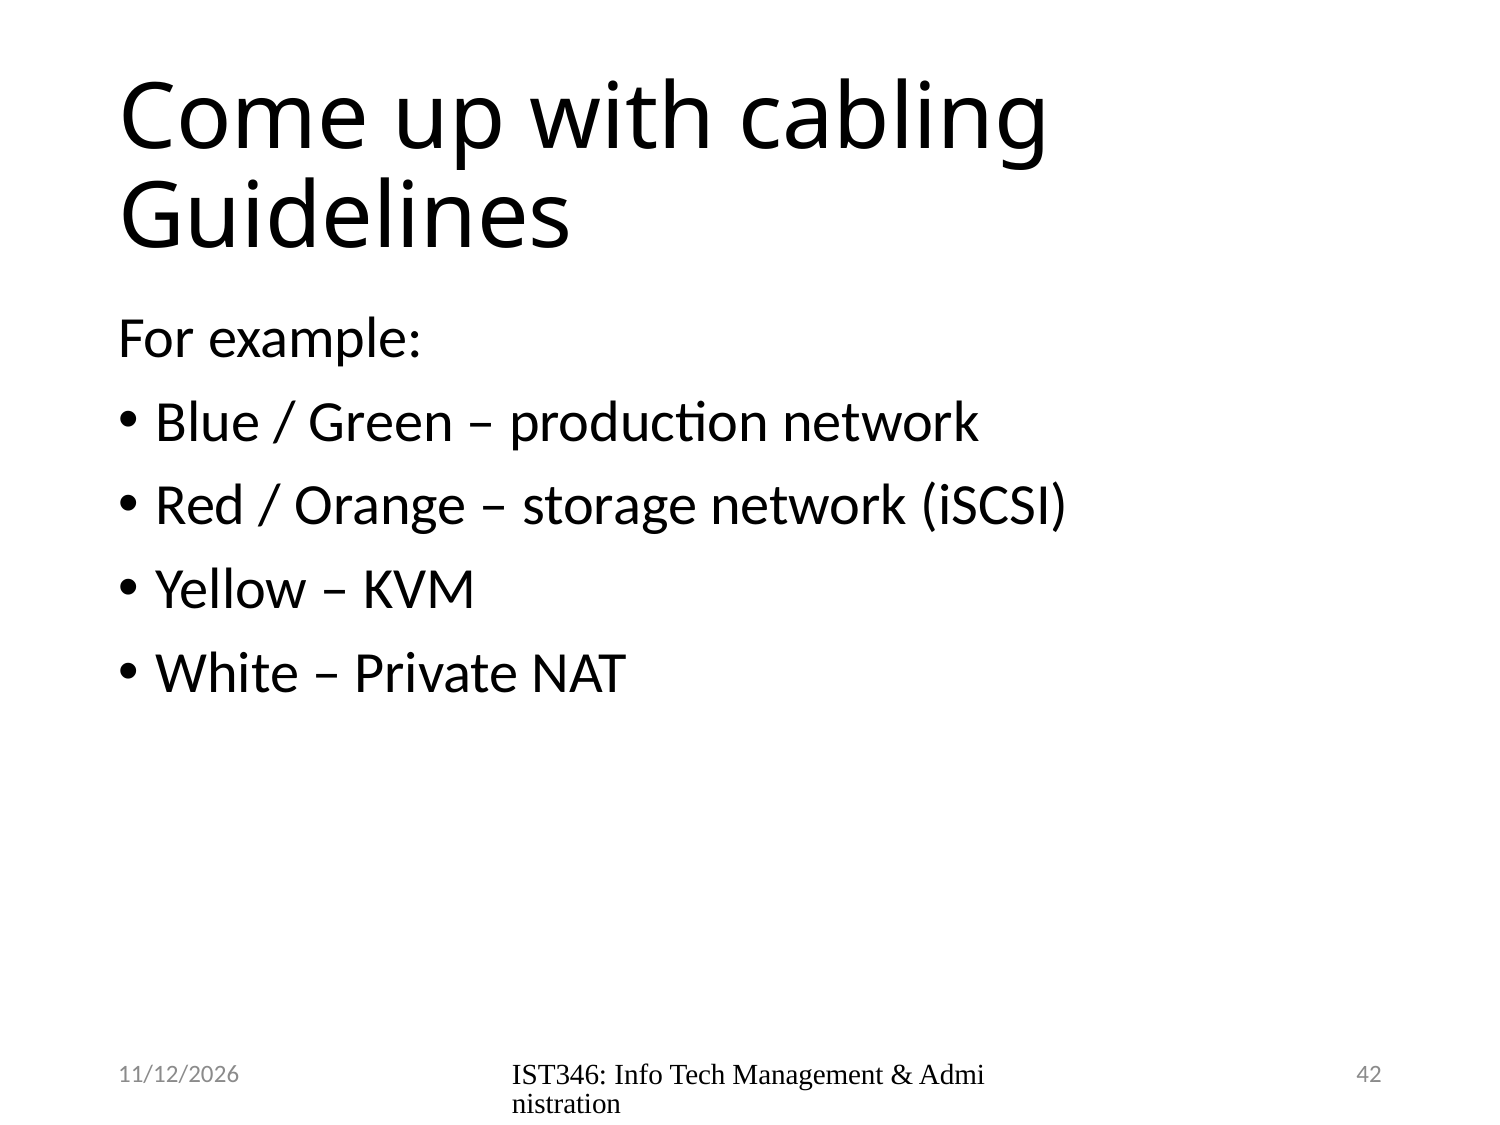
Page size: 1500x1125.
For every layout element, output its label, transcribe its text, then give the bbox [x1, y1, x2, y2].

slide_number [103, 1042, 441, 1103]
title Come up with cabling Guidelines [103, 59, 1397, 278]
slide_number 42 [1059, 1042, 1397, 1103]
list For example: Blue / Green – production network Red / Orange – storage network (iSCSI) Yellow – KVM White – Private NAT [103, 299, 1397, 1014]
footer IST346: Info Tech Management & Administration [496, 1042, 1004, 1103]
